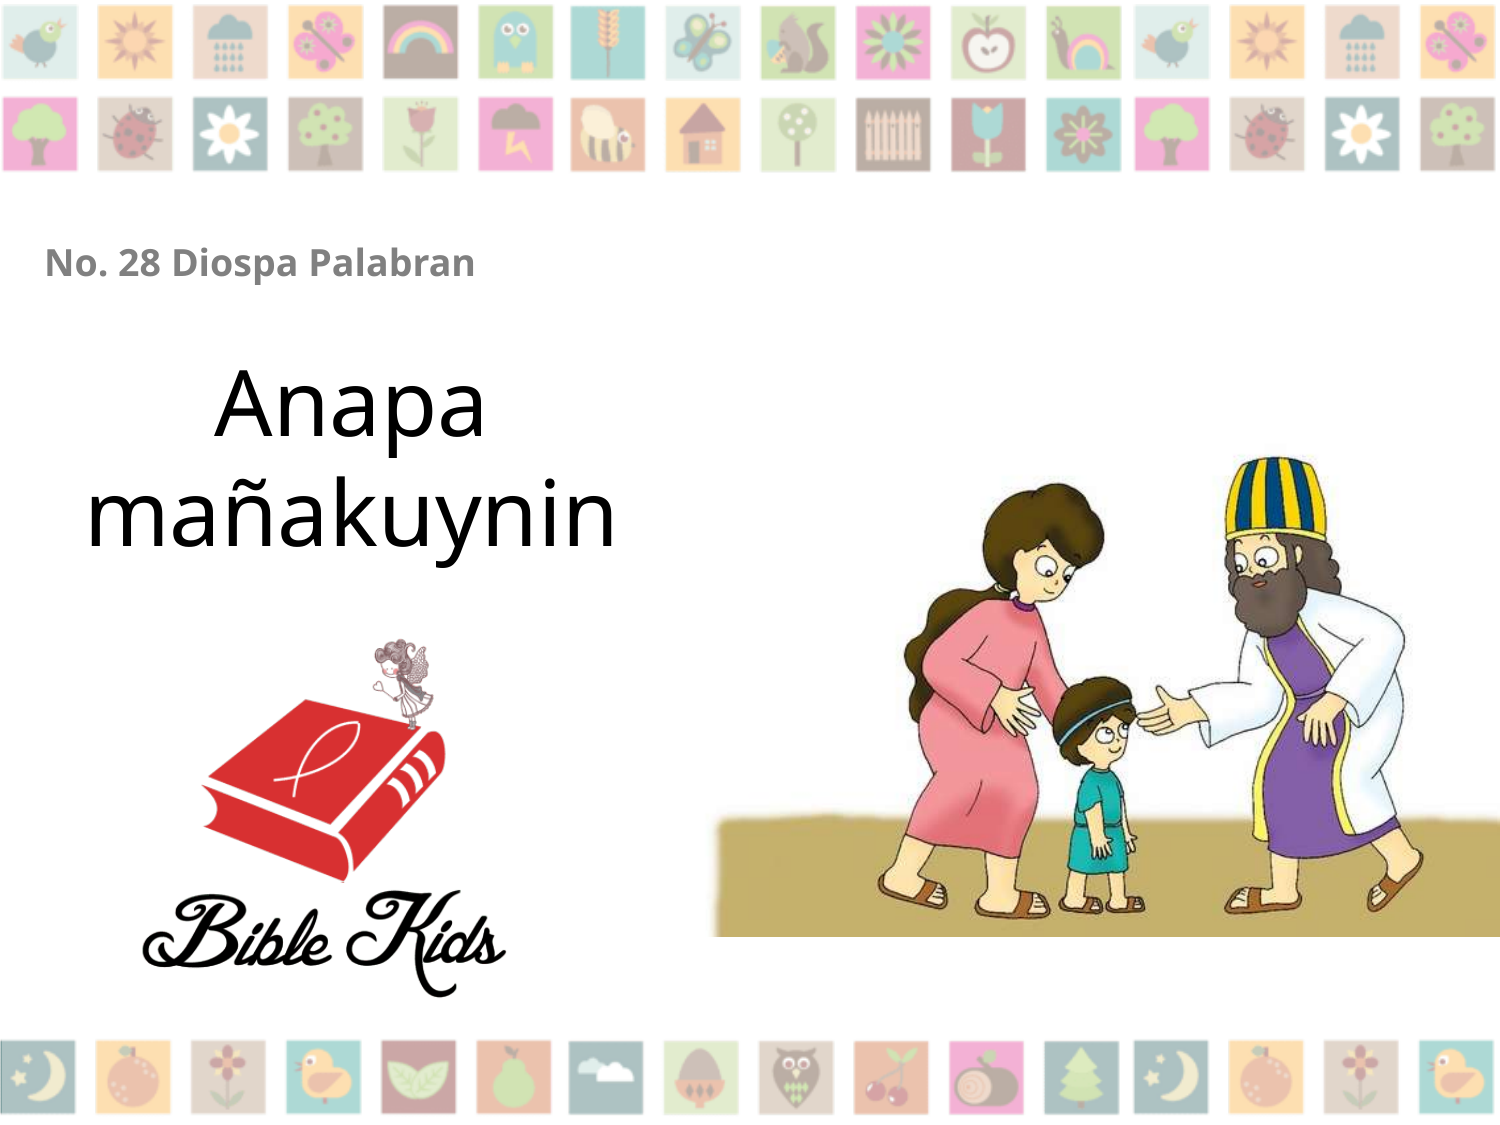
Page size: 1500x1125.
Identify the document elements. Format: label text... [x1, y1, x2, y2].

text_box No. 28 Diospa Palabran [29, 231, 543, 292]
picture [117, 600, 544, 1027]
picture [643, 328, 1500, 937]
text_box Anapa mañakuynin [29, 336, 638, 572]
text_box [0, 1028, 1500, 1118]
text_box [0, 3, 1500, 181]
